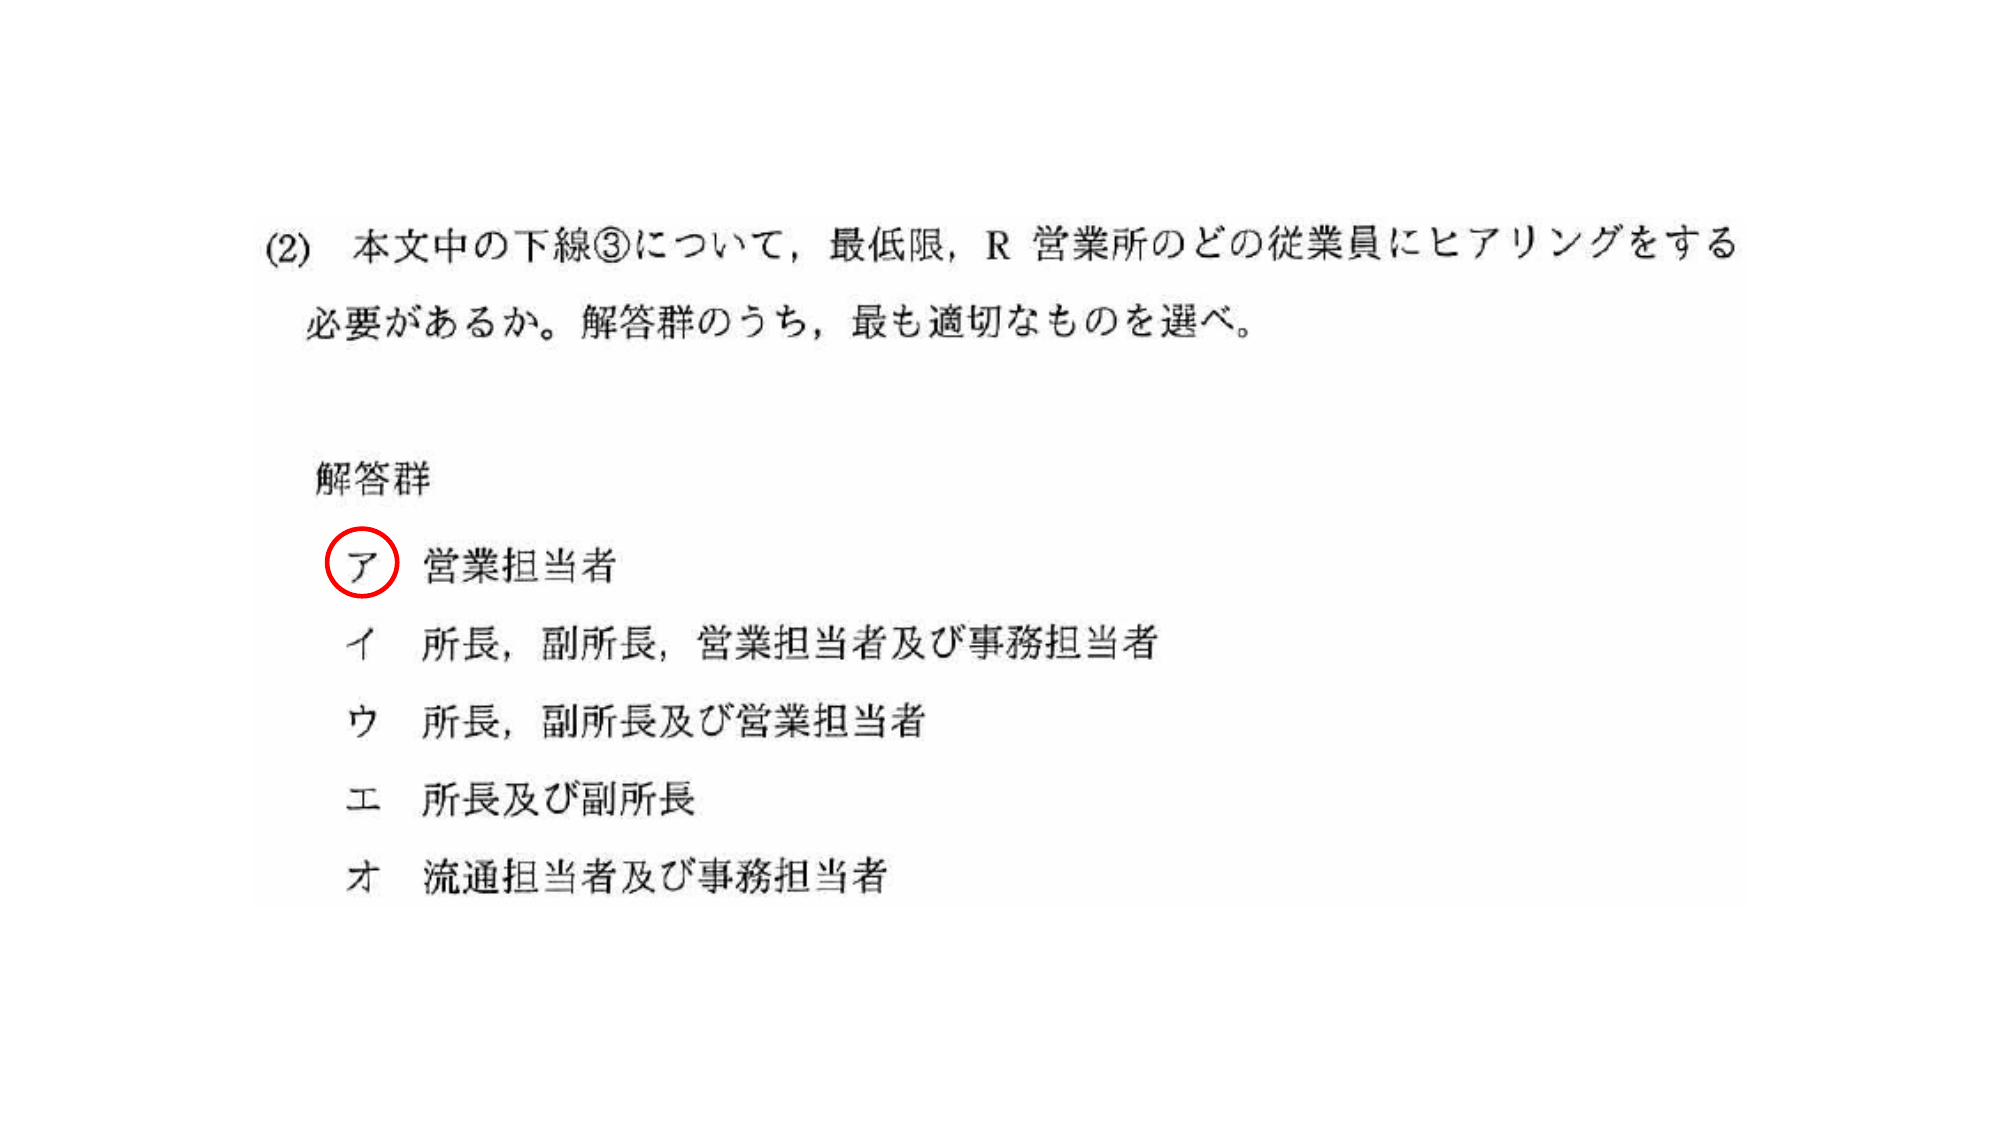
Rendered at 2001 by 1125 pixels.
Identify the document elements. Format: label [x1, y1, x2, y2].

picture [253, 217, 1747, 908]
